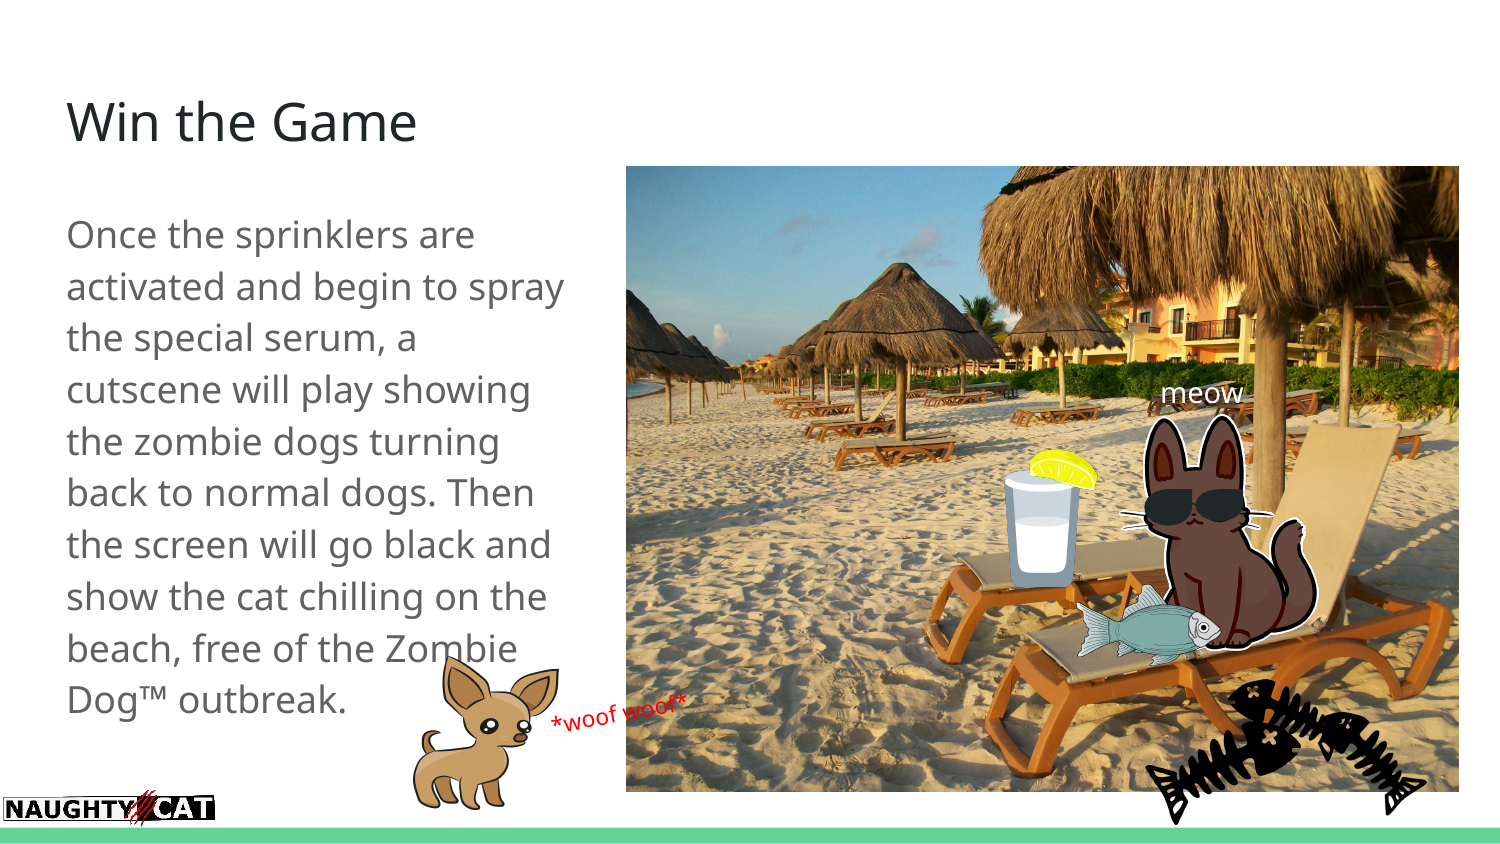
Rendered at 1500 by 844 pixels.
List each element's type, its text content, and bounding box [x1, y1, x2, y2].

text_box *woof woof* [563, 684, 620, 751]
list Once the sprinklers are activated and begin to spray the special serum, a cutscene will play showing the zombie dogs turning back to normal dogs. Then the screen will go black and show the cat chilling on the beach, free of the Zombie Dog™ outbreak. [51, 189, 582, 753]
title Win the Game [51, 72, 1449, 167]
picture [0, 0, 1500, 827]
